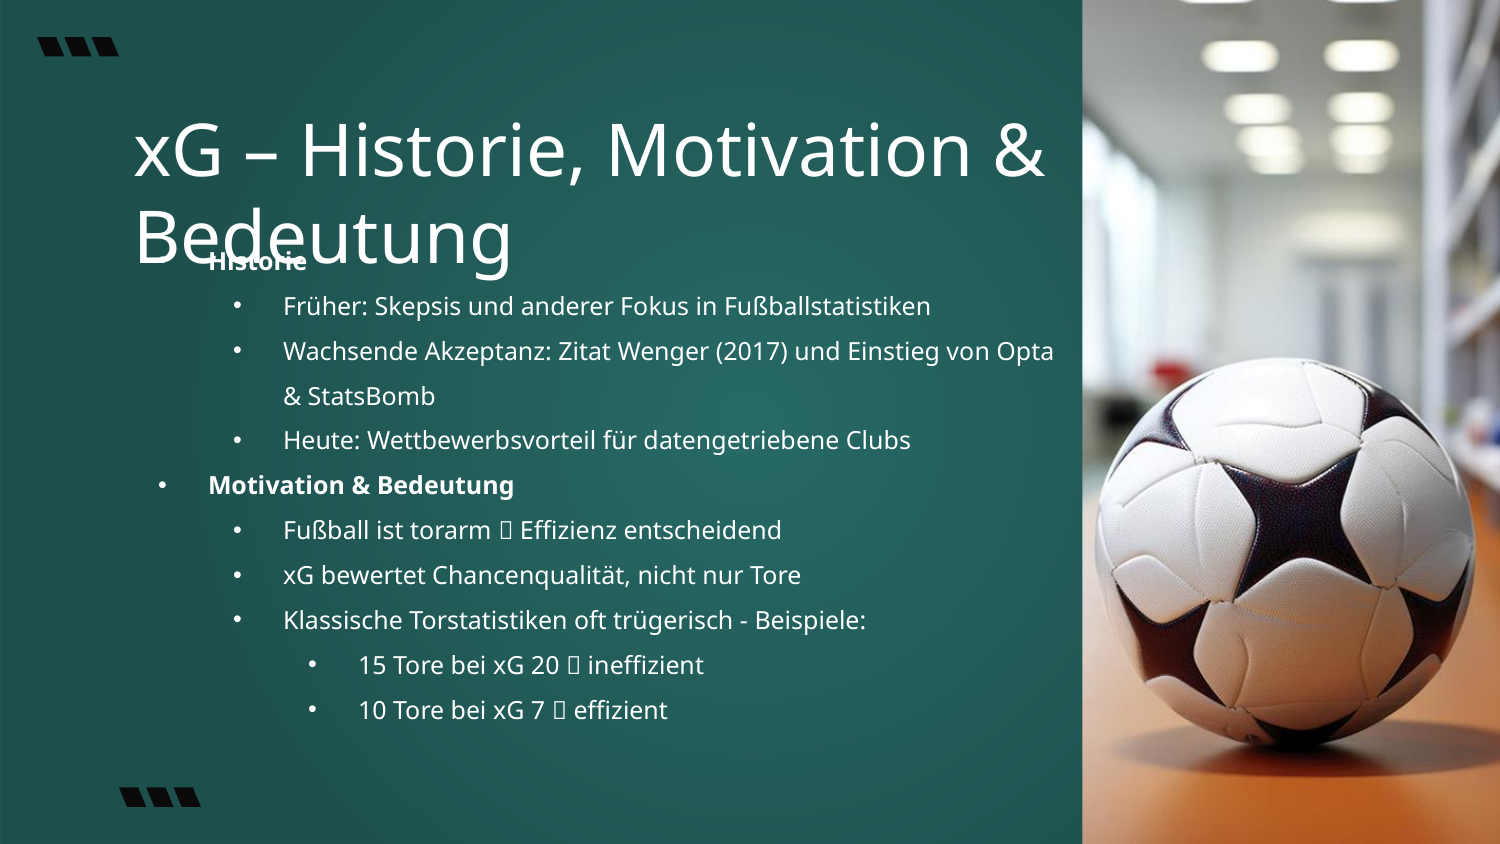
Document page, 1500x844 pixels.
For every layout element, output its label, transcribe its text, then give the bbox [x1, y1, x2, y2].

title xG – Historie, Motivation & Bedeutung [118, 88, 1077, 183]
picture [0, 0, 1500, 844]
subtitle Historie Früher: Skepsis und anderer Fokus in Fußballstatistiken Wachsende Akzeptanz: Zitat Wenger (2017) und Einstieg von Opta & StatsBomb Heute: Wettbewerbsvorteil für datengetriebene Clubs Motivation & Bedeutung Fußball ist torarm  Effizienz entscheidend xG bewertet Chancenqualität, nicht nur Tore Klassische Torstatistiken oft trügerisch - Beispiele: 15 Tore bei xG 20  ineffizient 10 Tore bei xG 7  effizient [118, 215, 1077, 736]
